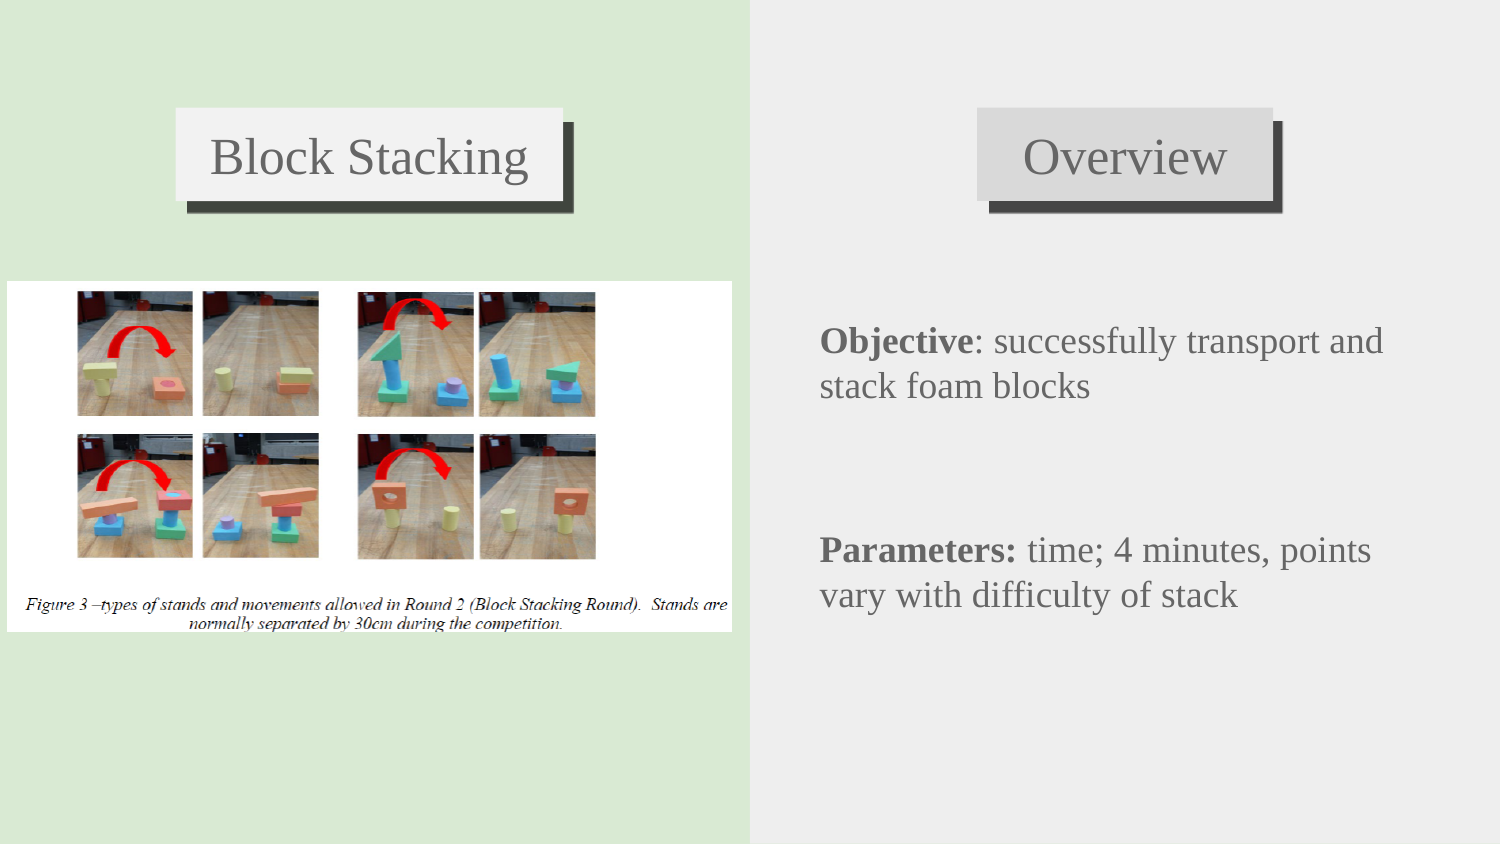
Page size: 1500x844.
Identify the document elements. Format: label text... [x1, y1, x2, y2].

text_box Overview [977, 107, 1274, 201]
text_box Parameters: time; 4 minutes, points vary with difficulty of stack [804, 510, 1446, 631]
text_box Block Stacking [186, 107, 553, 201]
text_box Objective: successfully transport and stack foam blocks [804, 300, 1446, 421]
picture [7, 281, 732, 632]
text_box [175, 107, 564, 202]
